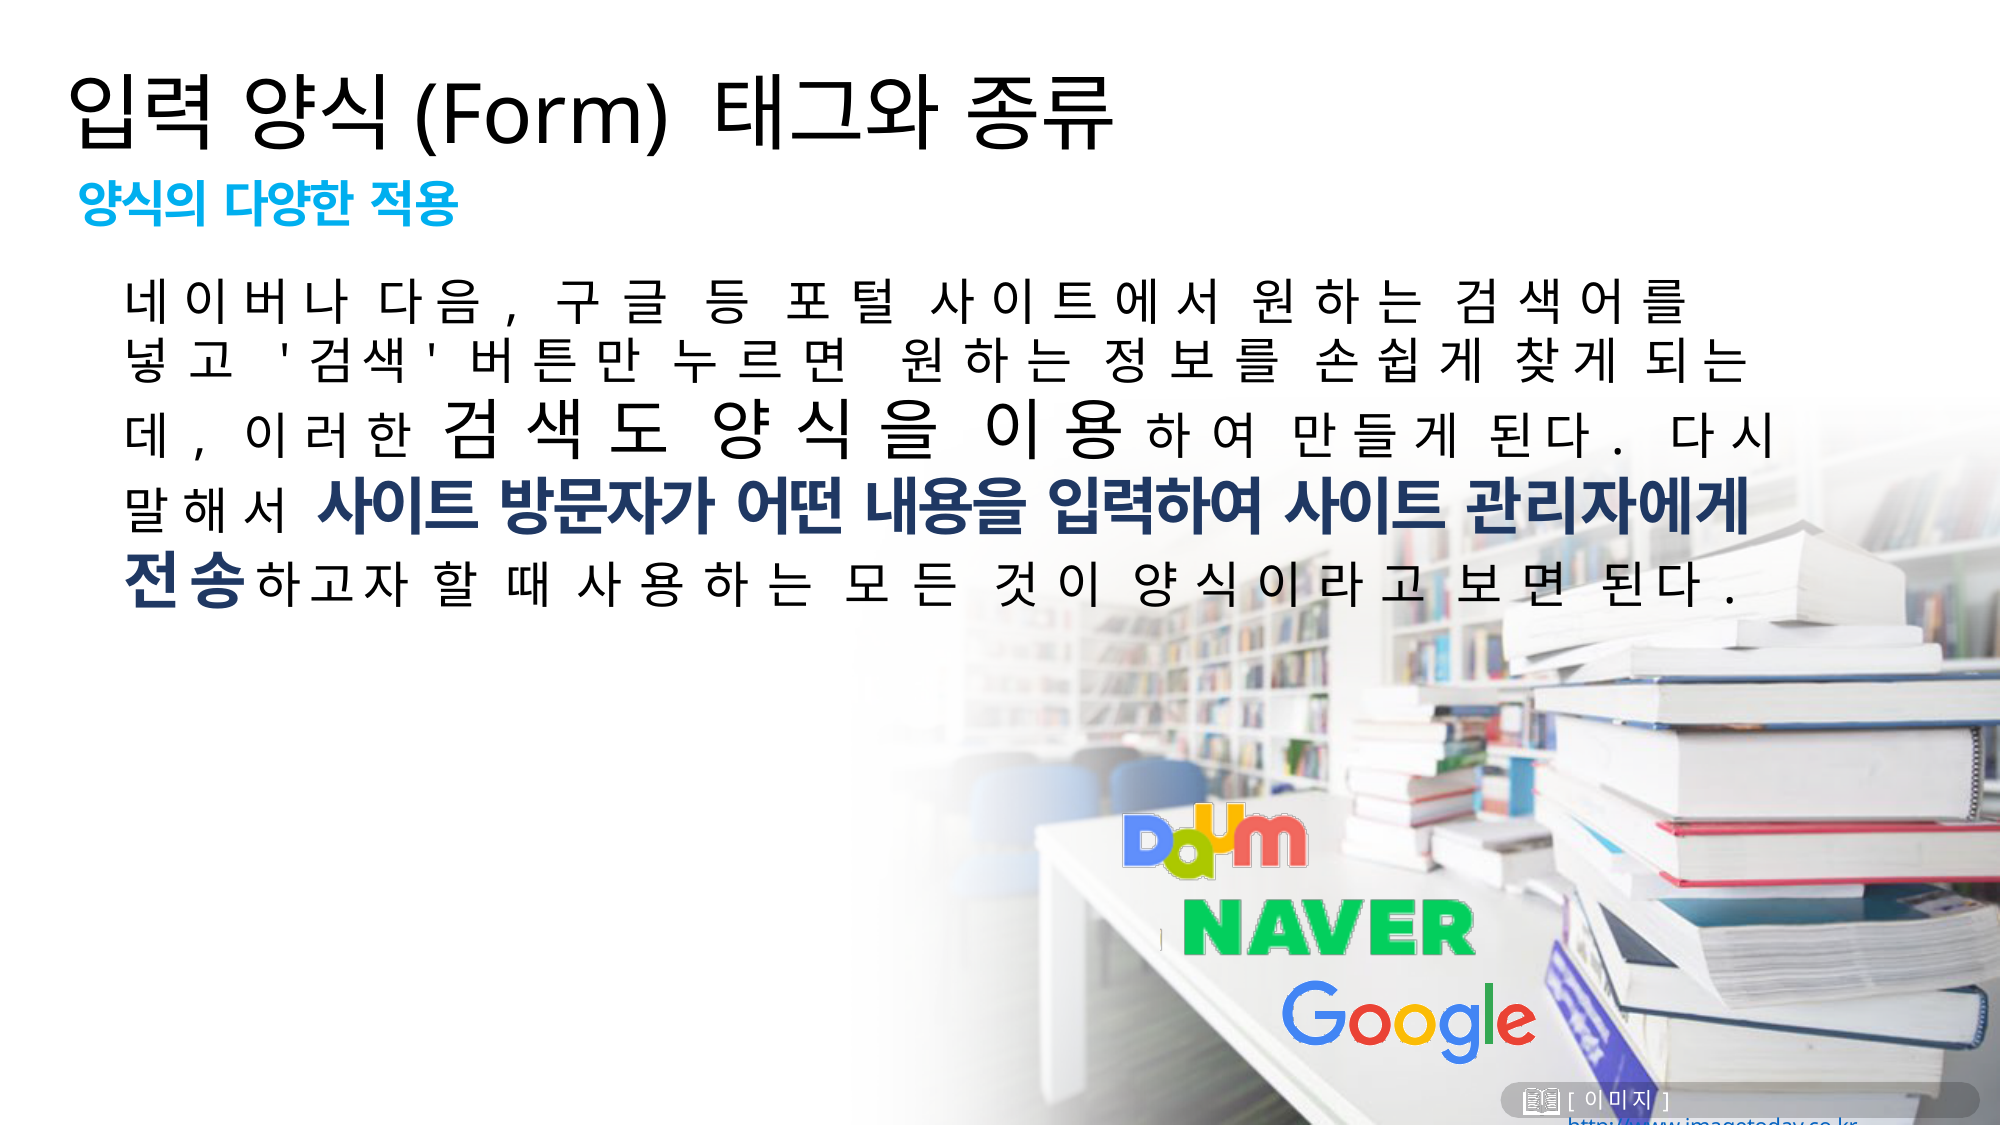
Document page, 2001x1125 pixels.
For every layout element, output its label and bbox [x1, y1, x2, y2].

picture [21, 1, 2000, 1125]
text_box [1112, 787, 1981, 1118]
